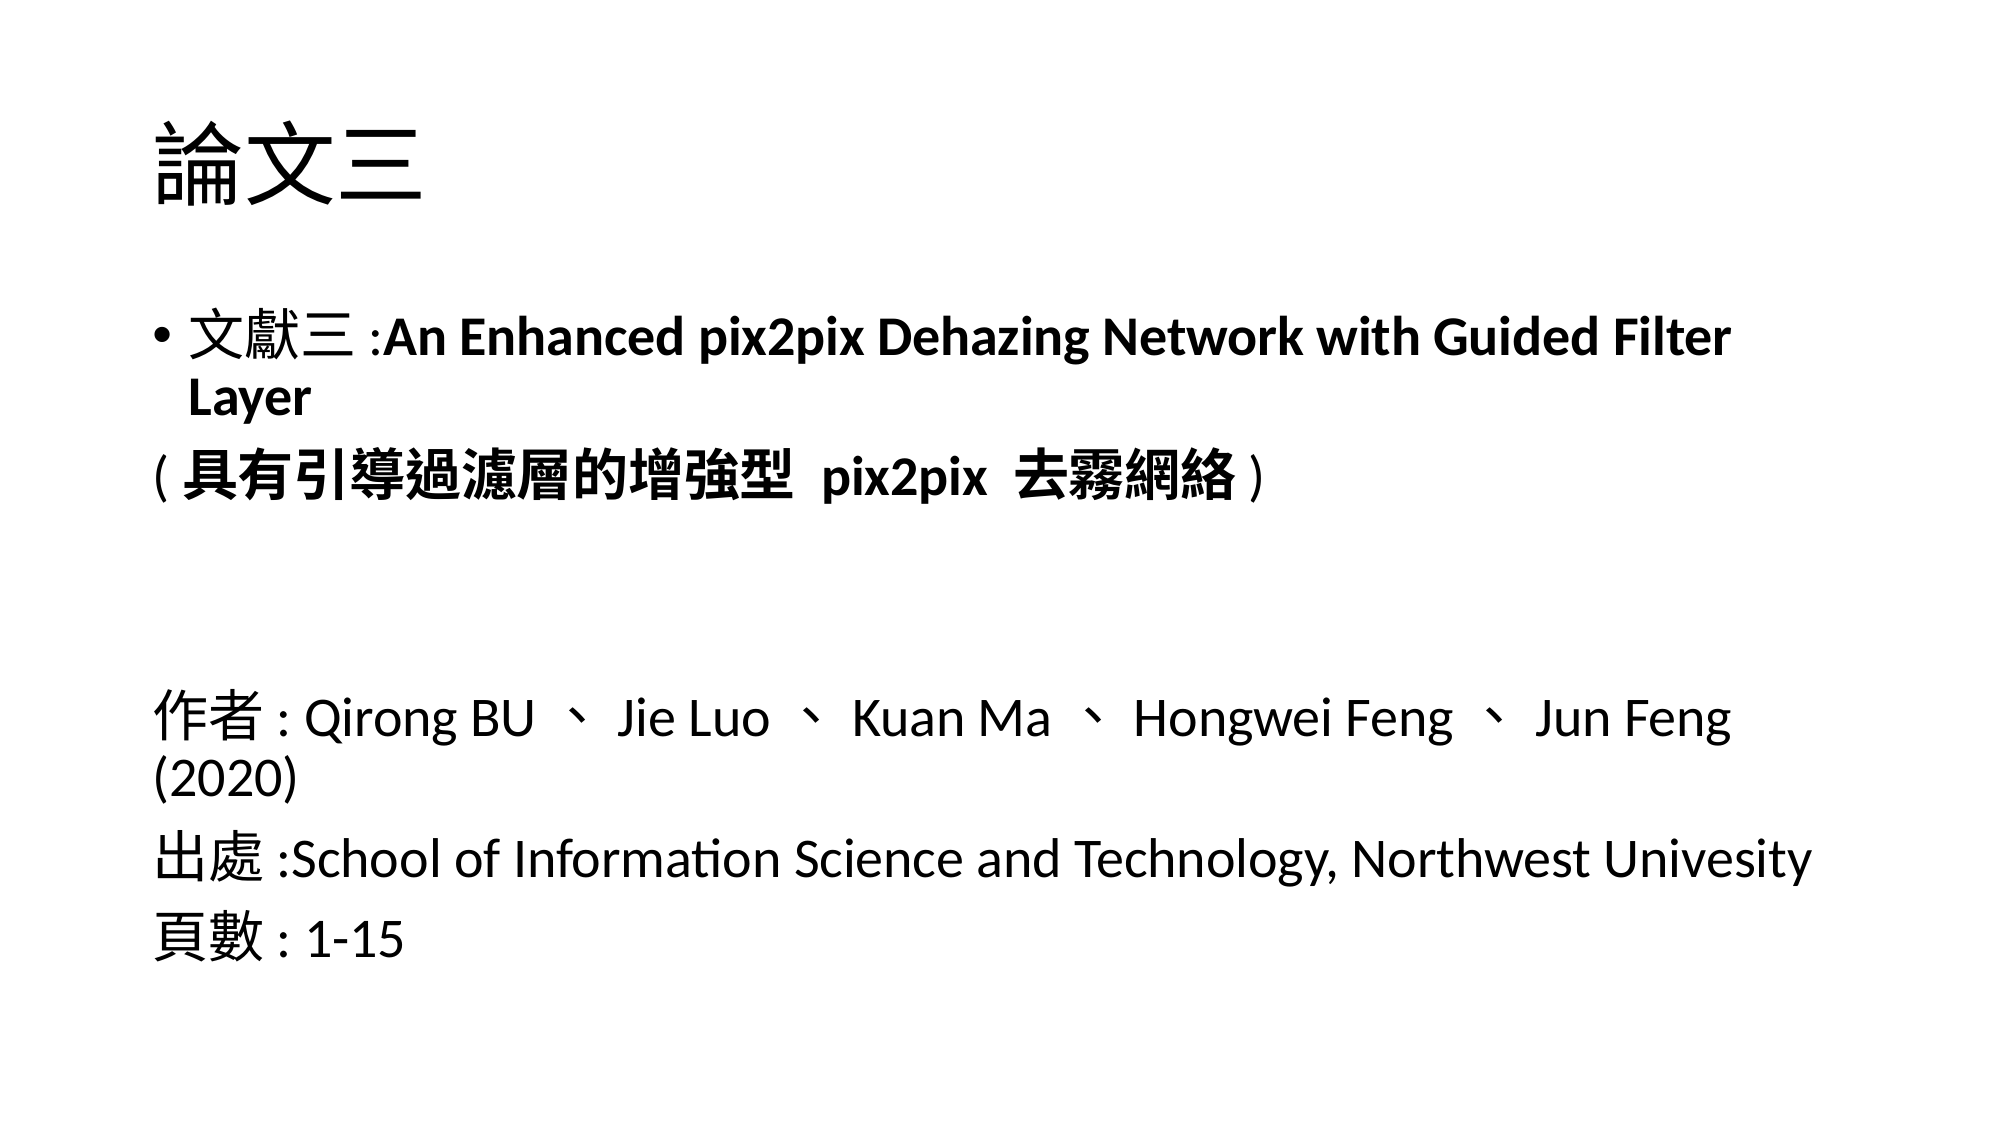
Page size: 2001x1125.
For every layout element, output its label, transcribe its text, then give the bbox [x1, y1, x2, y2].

list 文獻三:An Enhanced pix2pix Dehazing Network with Guided Filter Layer (具有引導過濾層的增強型 pix2pix 去霧網絡) 作者: Qirong BU、Jie Luo、Kuan Ma、Hongwei Feng、Jun Feng (2020) 出處:School of Information Science and Technology, Northwest Univesity 頁數: 1-15 [137, 299, 1863, 1014]
title 論文三 [137, 59, 1863, 278]
